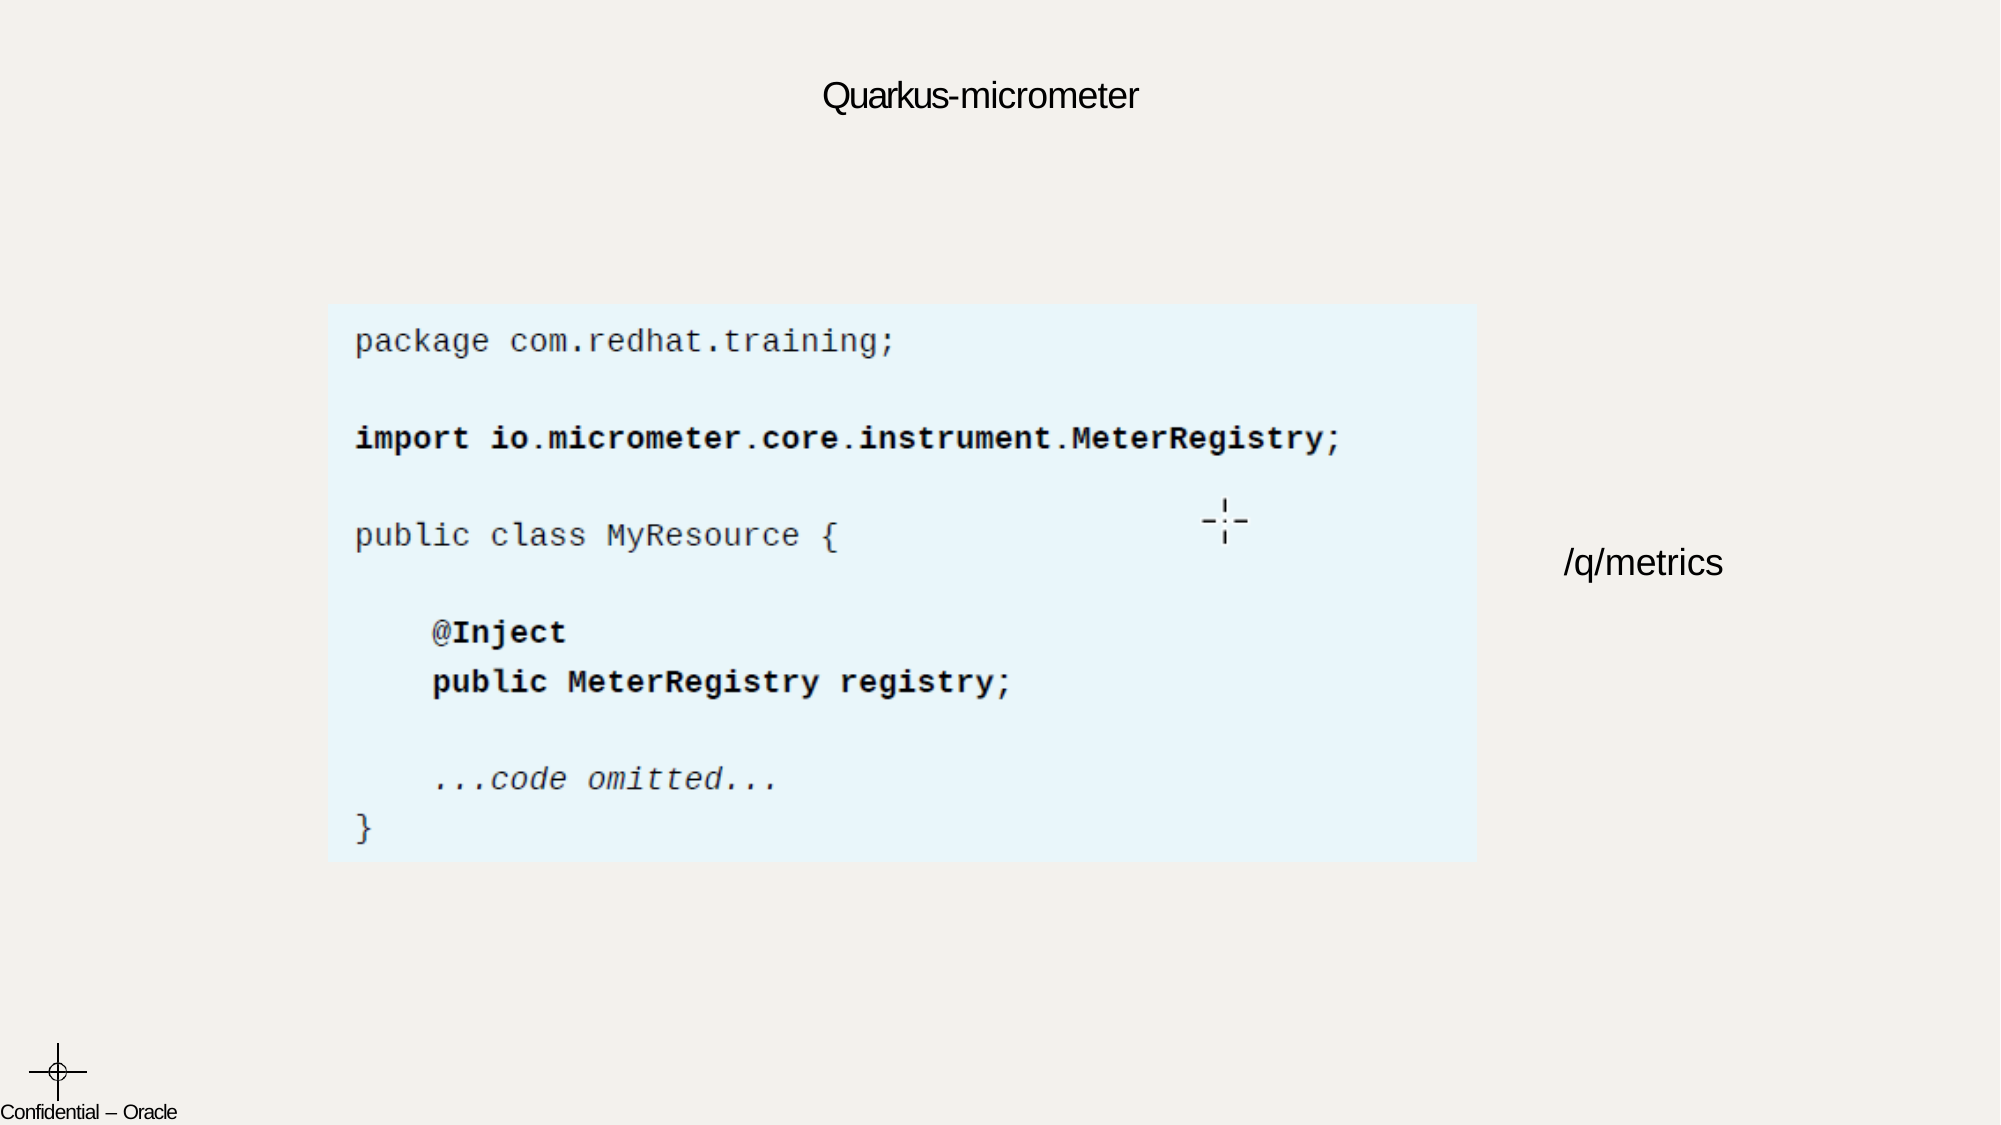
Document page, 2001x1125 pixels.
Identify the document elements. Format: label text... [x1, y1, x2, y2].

picture [327, 304, 1477, 862]
text_box /q/metrics [1561, 535, 1728, 583]
picture [48, 1062, 67, 1081]
footer Confidential – Oracle Internal [0, 1101, 251, 1125]
text_box Quarkus-micrometer [820, 68, 1142, 116]
